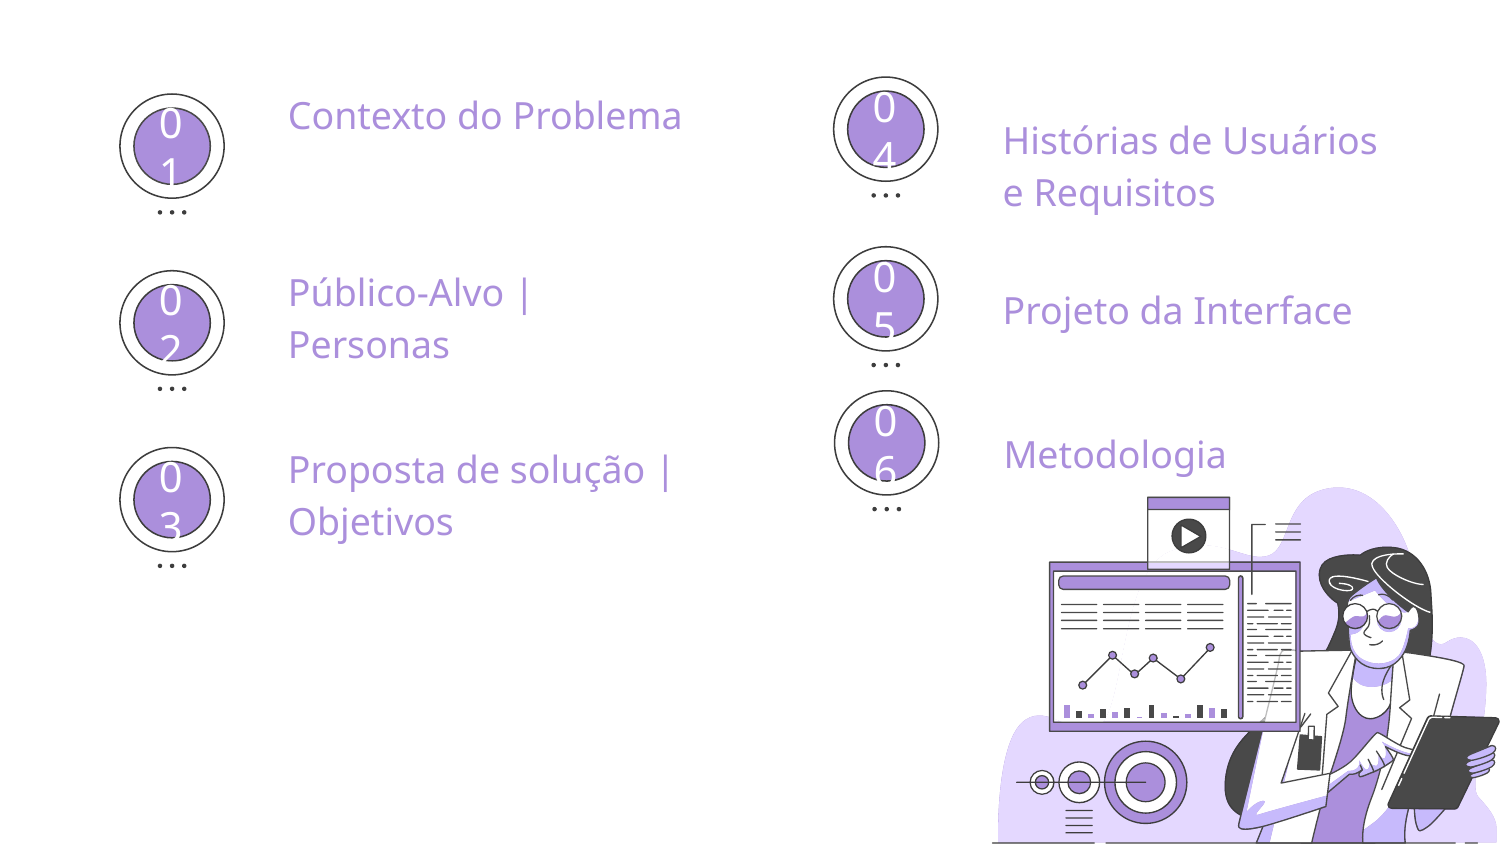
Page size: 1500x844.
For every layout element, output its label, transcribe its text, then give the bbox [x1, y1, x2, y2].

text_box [119, 447, 225, 569]
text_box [833, 246, 939, 368]
subtitle Público-Alvo | Personas [273, 247, 702, 311]
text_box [991, 487, 1500, 844]
subtitle Projeto da Interface [987, 265, 1417, 329]
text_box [119, 270, 225, 392]
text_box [833, 76, 939, 198]
subtitle Histórias de Usuários e Requisitos [987, 95, 1417, 159]
subtitle Contexto do Problema [273, 70, 702, 134]
subtitle Metodologia [988, 409, 1418, 473]
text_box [834, 390, 939, 512]
subtitle Proposta de solução | Objetivos [273, 424, 702, 488]
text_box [119, 93, 225, 215]
